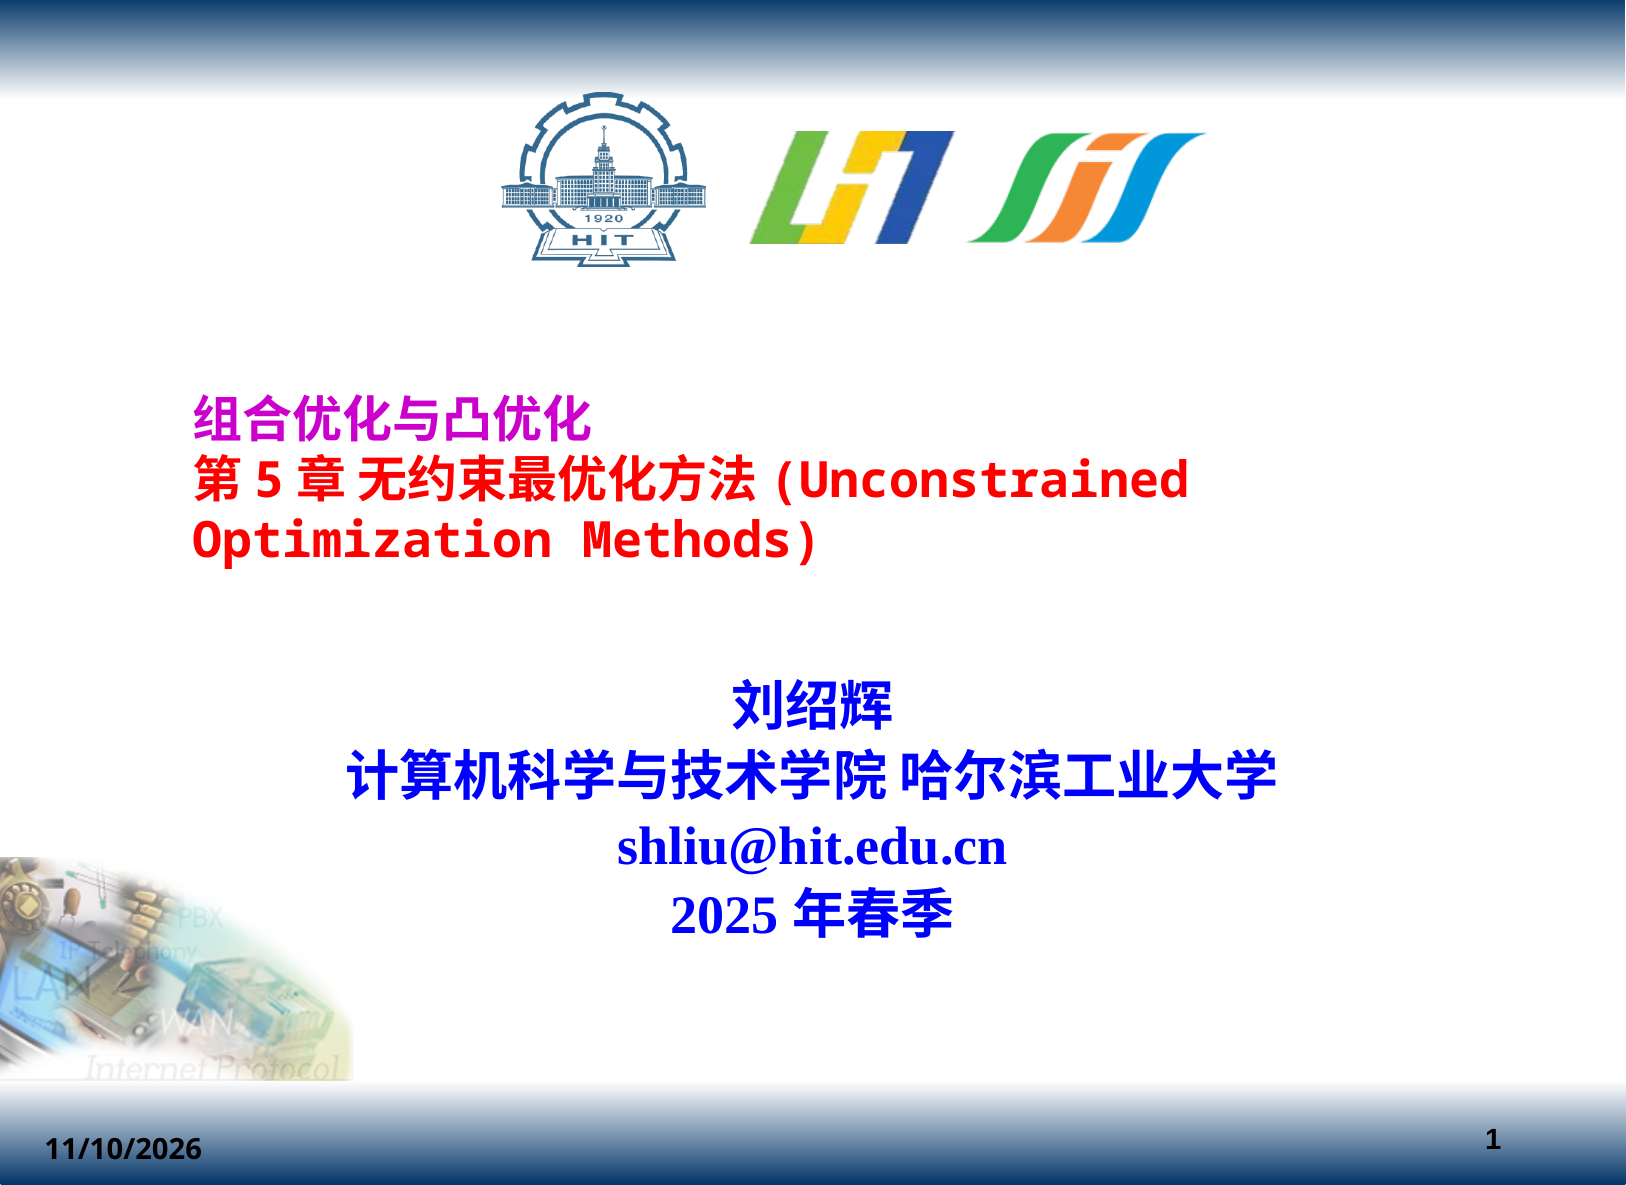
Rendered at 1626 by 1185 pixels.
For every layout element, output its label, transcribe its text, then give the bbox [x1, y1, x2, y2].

picture [501, 92, 706, 267]
picture [0, 857, 354, 1100]
picture [744, 131, 1212, 246]
title 组合优化与凸优化 第5章 无约束最优化方法(Unconstrained Optimization Methods) [176, 351, 1558, 604]
subtitle 刘绍辉 计算机科学与技术学院 哈尔滨工业大学 shliu@hit.edu.cn 2025年春季 [243, 671, 1382, 974]
